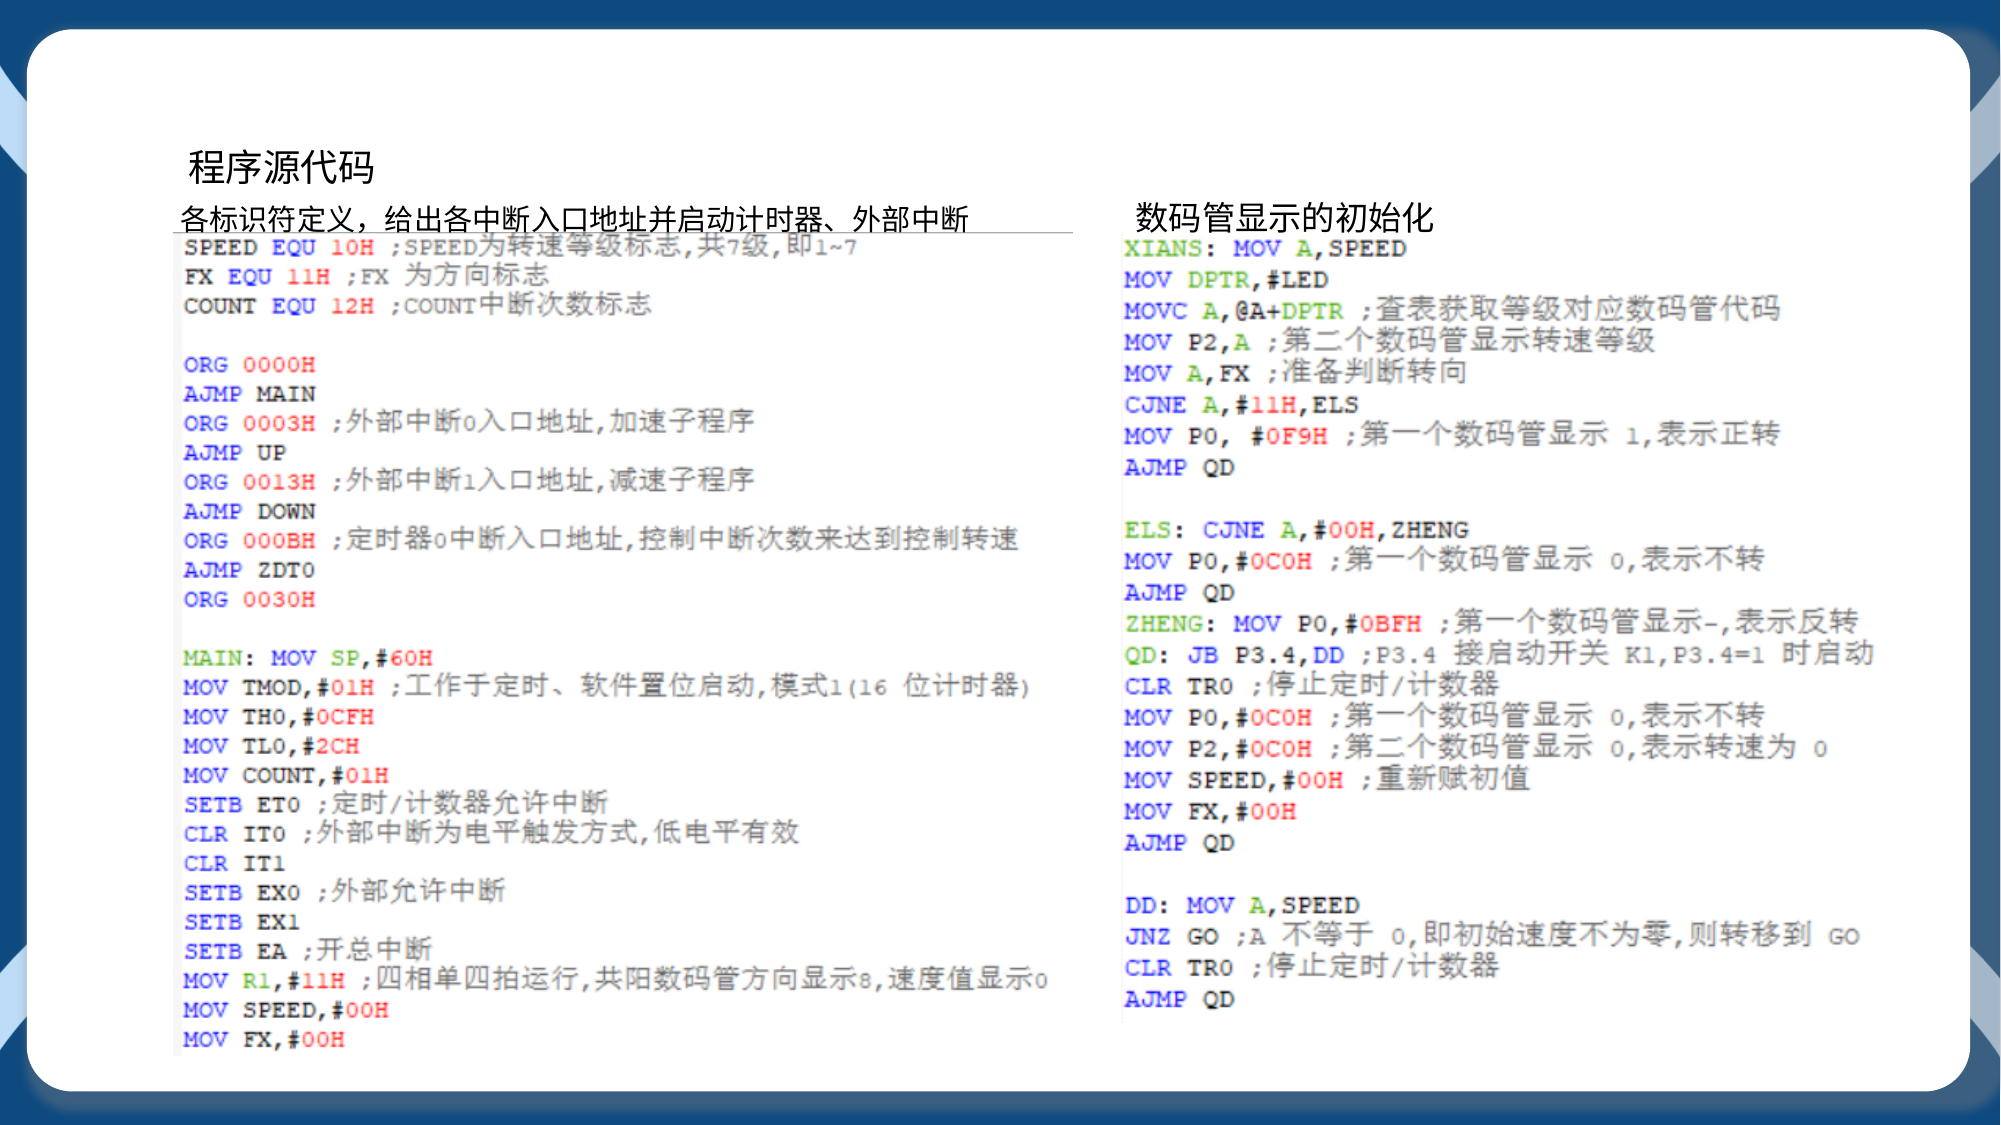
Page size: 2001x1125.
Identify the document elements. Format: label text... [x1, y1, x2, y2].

text_box 数码管显示的初始化 [1121, 177, 2000, 245]
text_box 各标识符定义，给出各中断入口地址并启动计时器、外部中断 [165, 183, 985, 244]
text_box 程序源代码 [173, 123, 404, 183]
picture [1121, 232, 1895, 1023]
picture [173, 232, 1074, 1056]
picture [0, 0, 2000, 1125]
